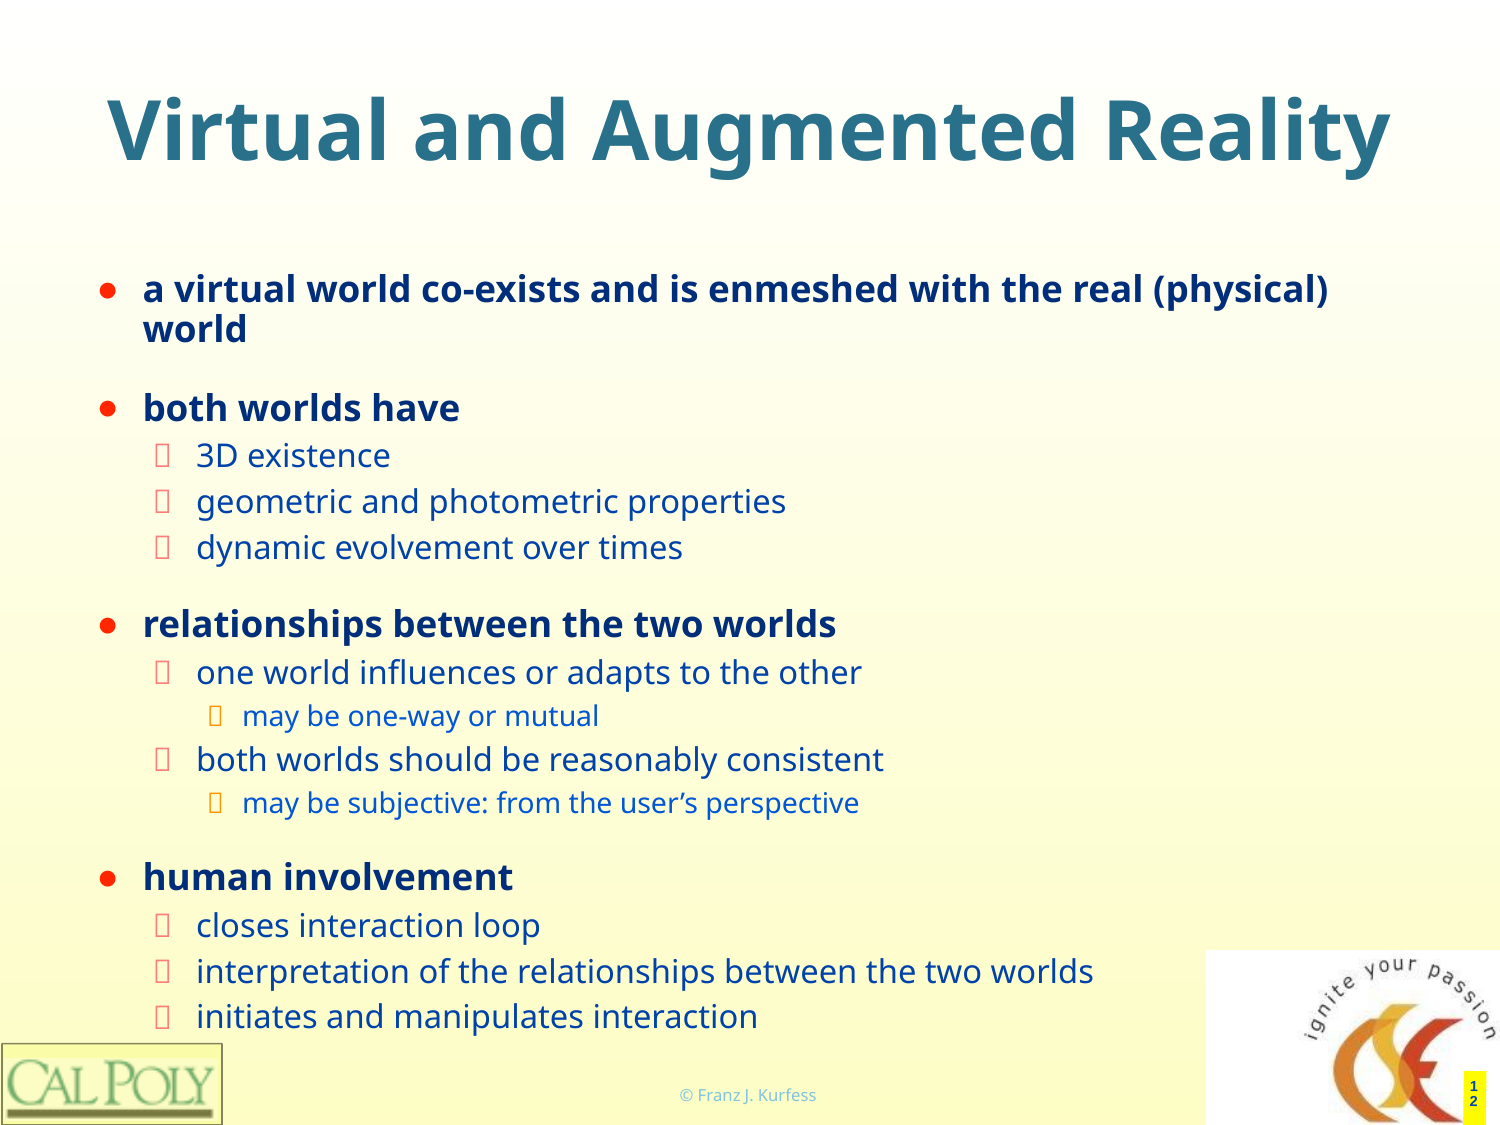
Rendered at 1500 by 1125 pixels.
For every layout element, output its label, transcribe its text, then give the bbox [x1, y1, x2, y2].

list a virtual world co-exists and is enmeshed with the real (physical) world both worlds have 3D existence geometric and photometric properties dynamic evolvement over times relationships between the two worlds one world influences or adapts to the other may be one-way or mutual both worlds should be reasonably consistent may be subjective: from the user’s perspective human involvement closes interaction loop interpretation of the relationships between the two worlds initiates and manipulates interaction [90, 264, 1410, 1048]
slide_number ‹#› [1463, 1070, 1487, 1125]
title Virtual and Augmented Reality [90, 0, 1410, 255]
picture [1206, 950, 1500, 1125]
